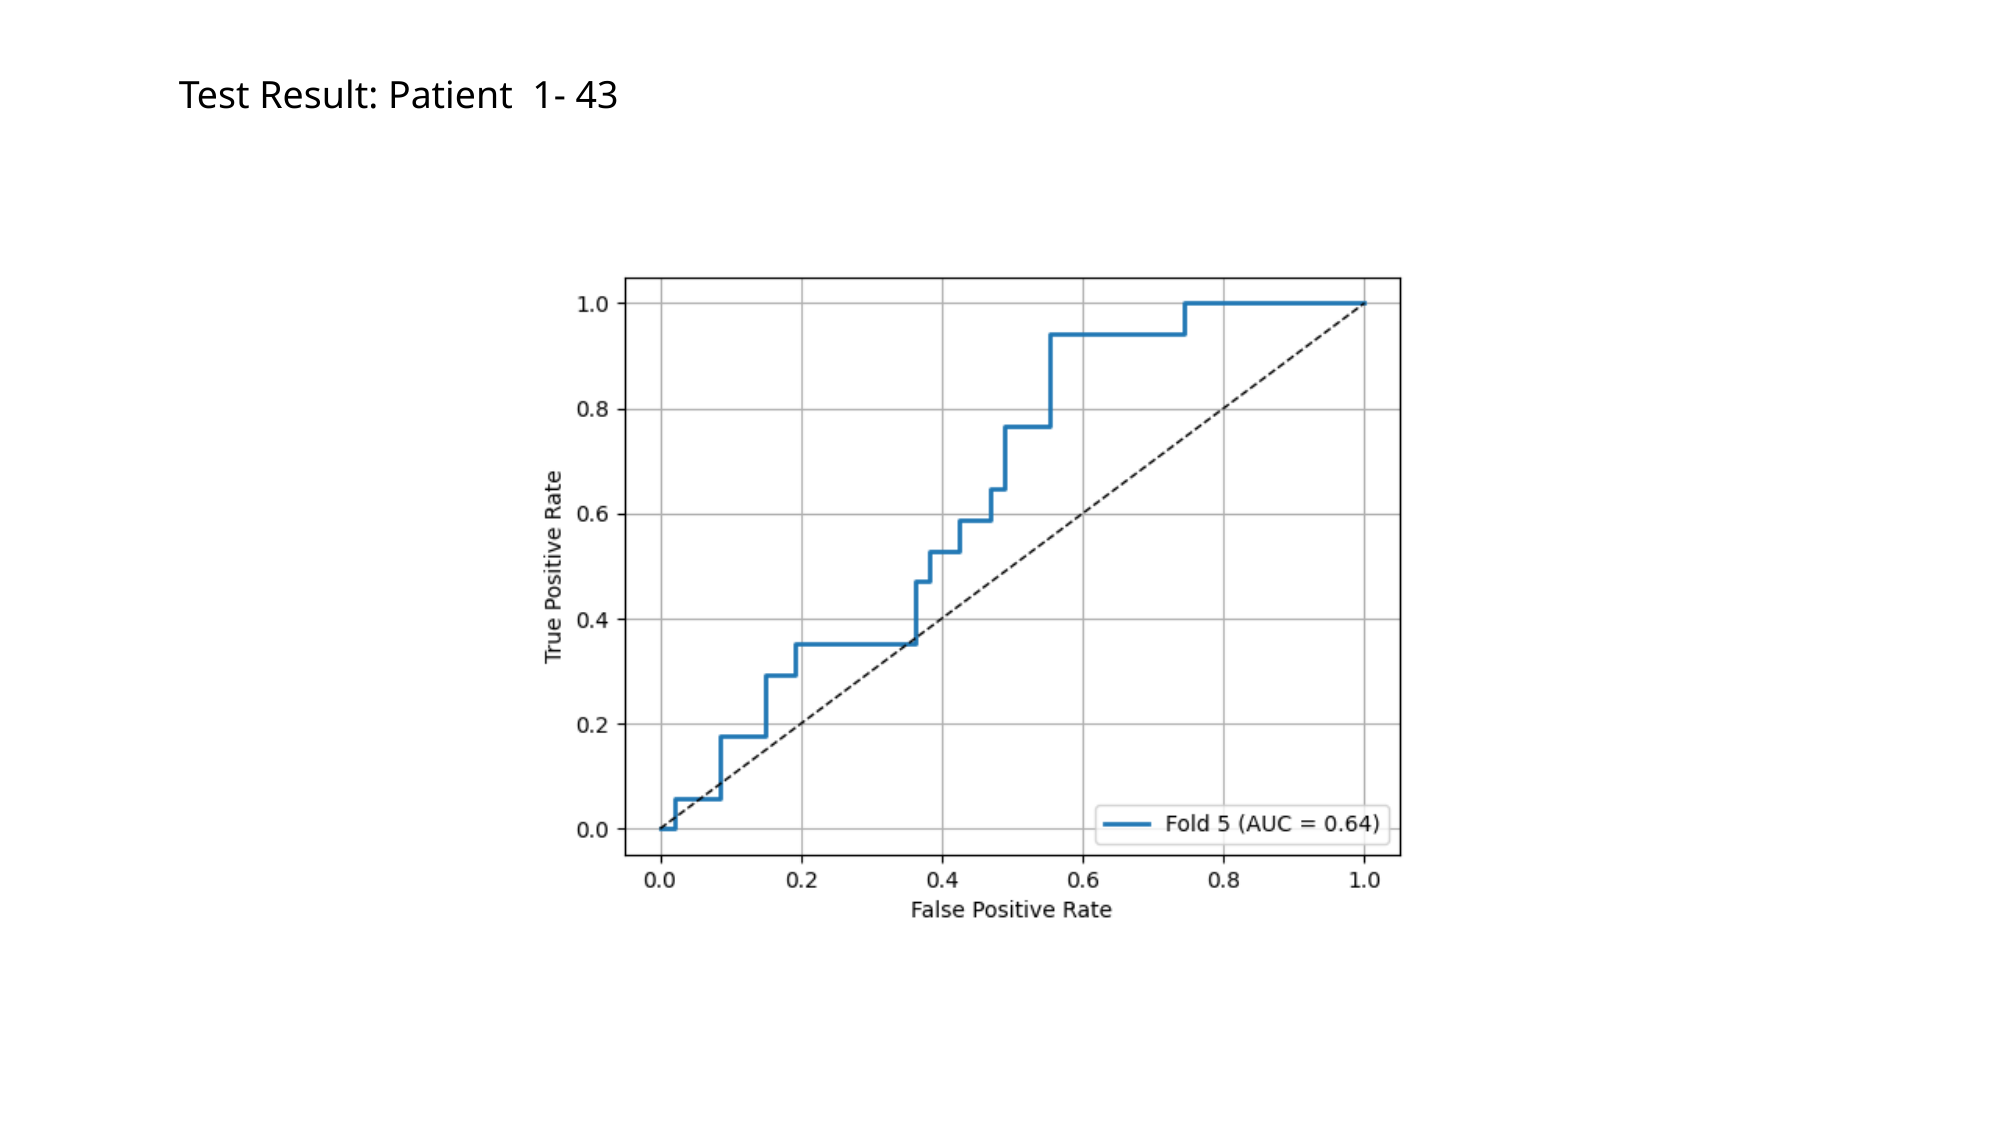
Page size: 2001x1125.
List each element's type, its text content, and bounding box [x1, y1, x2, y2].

text_box Test Result: Patient 1- 43 [163, 64, 663, 124]
picture [499, 274, 1501, 938]
